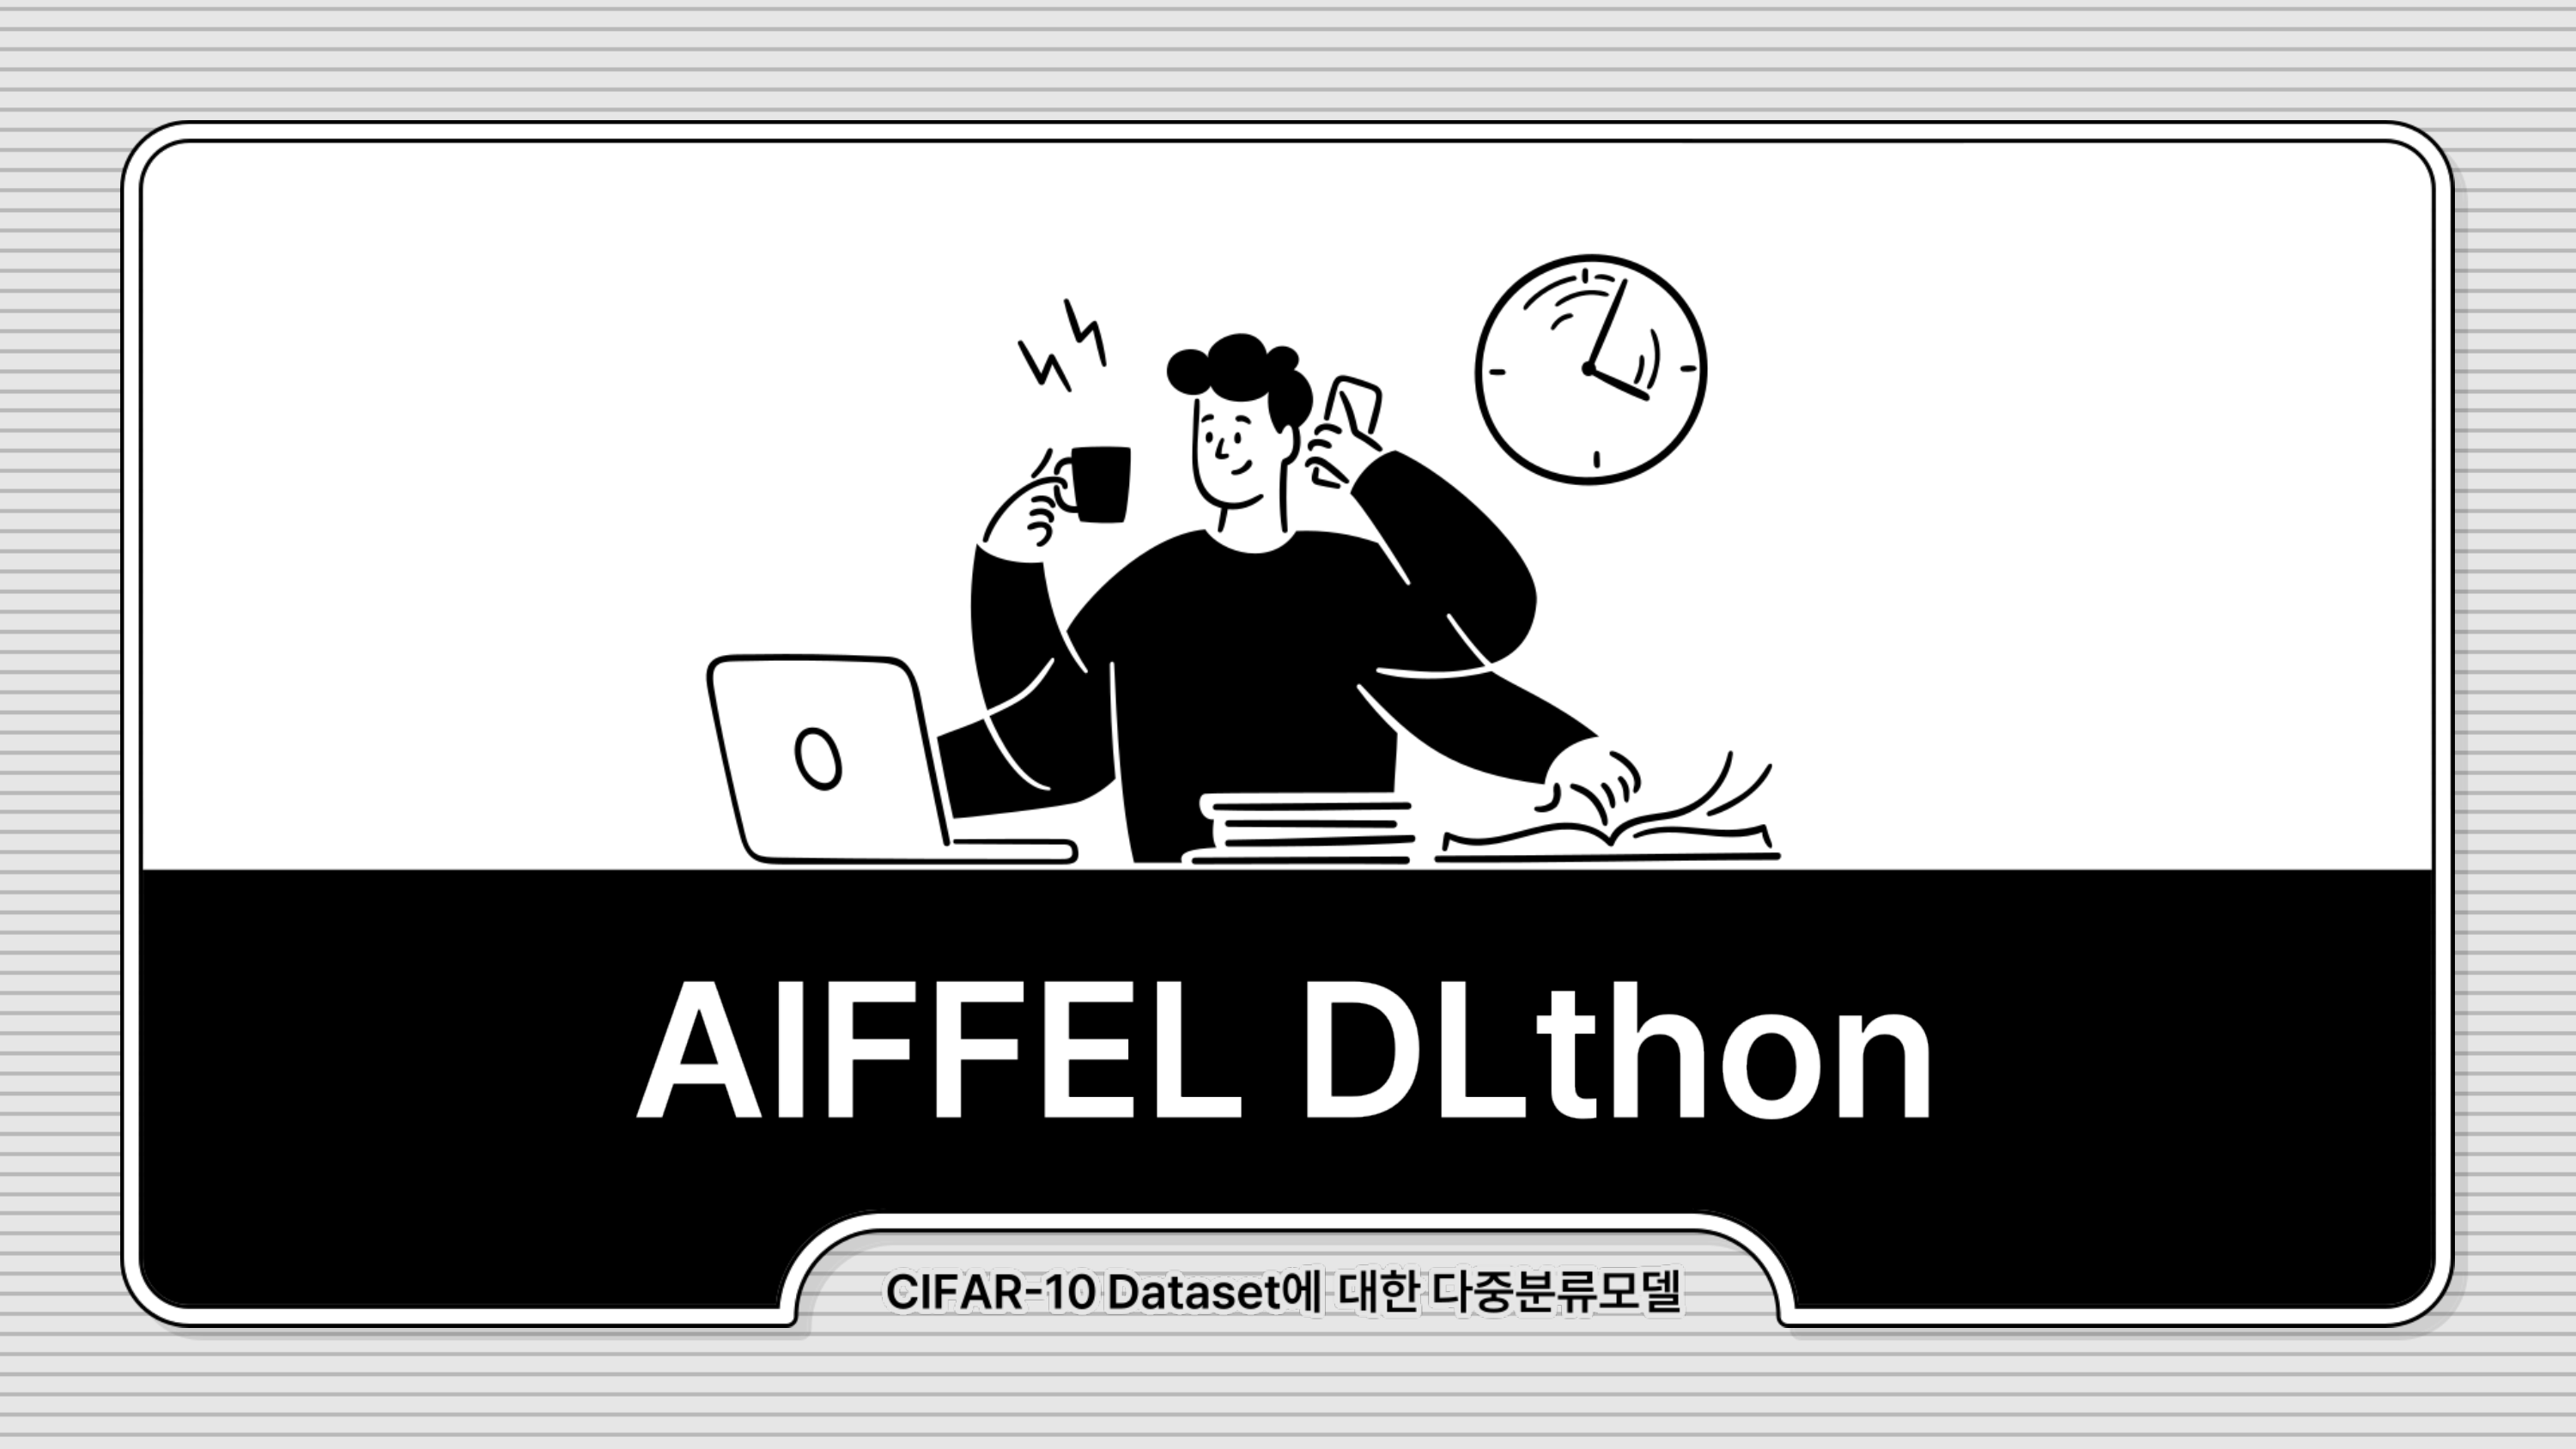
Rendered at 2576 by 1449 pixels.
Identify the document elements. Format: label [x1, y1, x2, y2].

text_box [677, 0, 1839, 835]
text_box [120, 120, 672, 1328]
picture [319, 835, 2259, 1406]
text_box [1843, 120, 2456, 1328]
text_box [0, 0, 2576, 1449]
